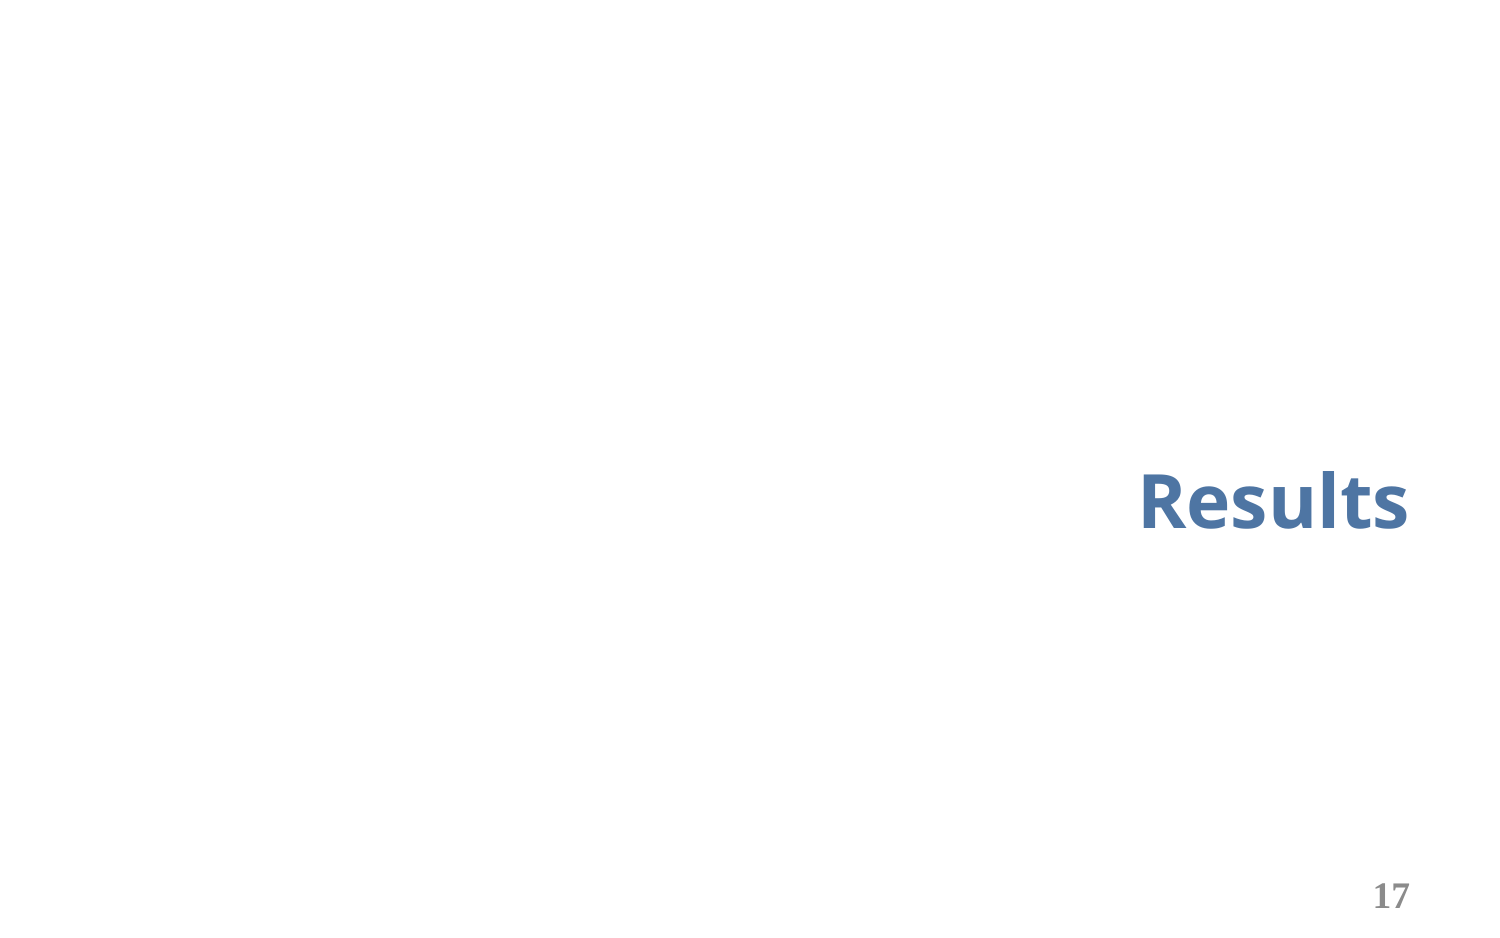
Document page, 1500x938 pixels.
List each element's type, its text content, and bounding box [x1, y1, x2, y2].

title Results [75, 420, 1425, 577]
slide_number 17 [1074, 868, 1425, 919]
